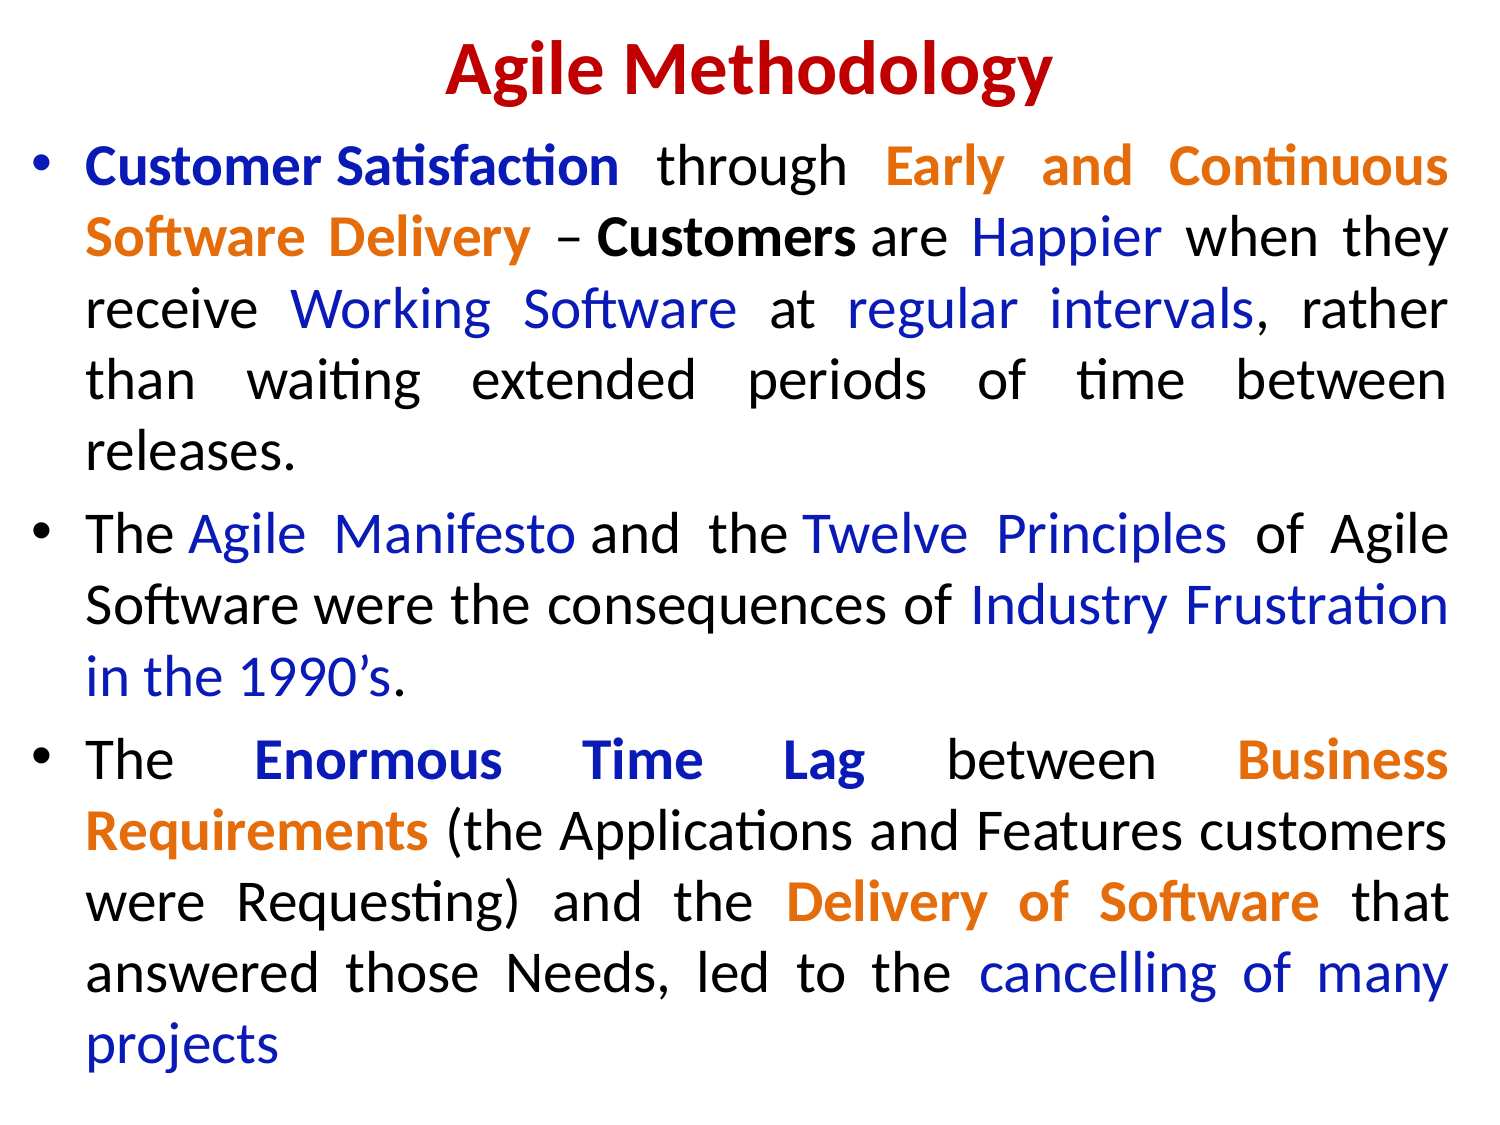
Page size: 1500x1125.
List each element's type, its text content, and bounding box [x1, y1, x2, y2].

title Agile Methodology [75, 9, 1425, 118]
list Customer Satisfaction through Early and Continuous Software Delivery – Customers are Happier when they receive Working Software at regular intervals, rather than waiting extended periods of time between releases. The Agile Manifesto and the Twelve Principles of Agile Software were the consequences of Industry Frustration in the 1990’s. The Enormous Time Lag between Business Requirements (the Applications and Features customers were Requesting) and the Delivery of Software that answered those Needs, led to the cancelling of many projects [16, 118, 1465, 1090]
